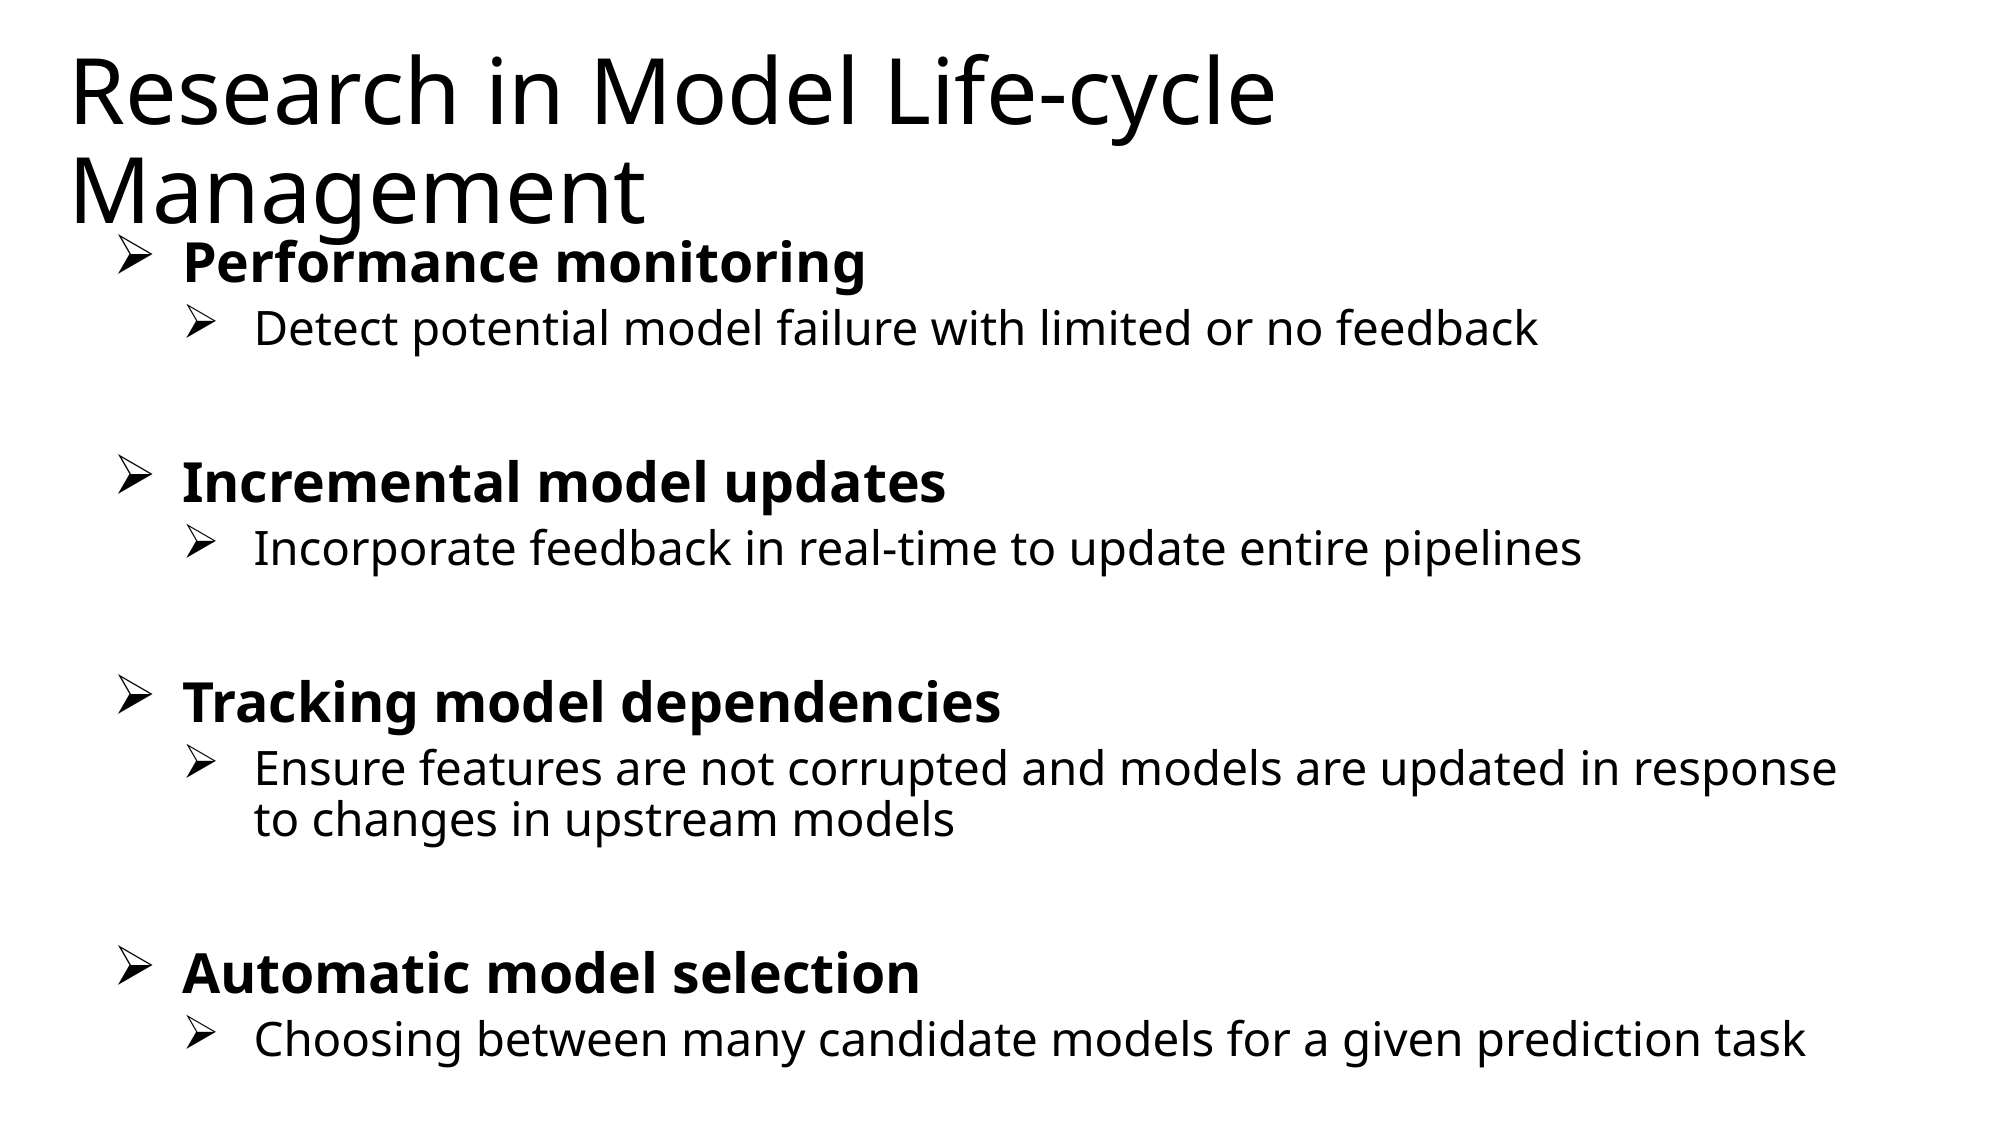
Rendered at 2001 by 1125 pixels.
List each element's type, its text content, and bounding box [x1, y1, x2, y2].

title Research in Model Life-cycle Management [53, 35, 1863, 254]
list Performance monitoring Detect potential model failure with limited or no feedback Incremental model updates Incorporate feedback in real-time to update entire pipelines Tracking model dependencies Ensure features are not corrupted and models are updated in response to changes in upstream models Automatic model selection Choosing between many candidate models for a given prediction task [96, 227, 1863, 1086]
